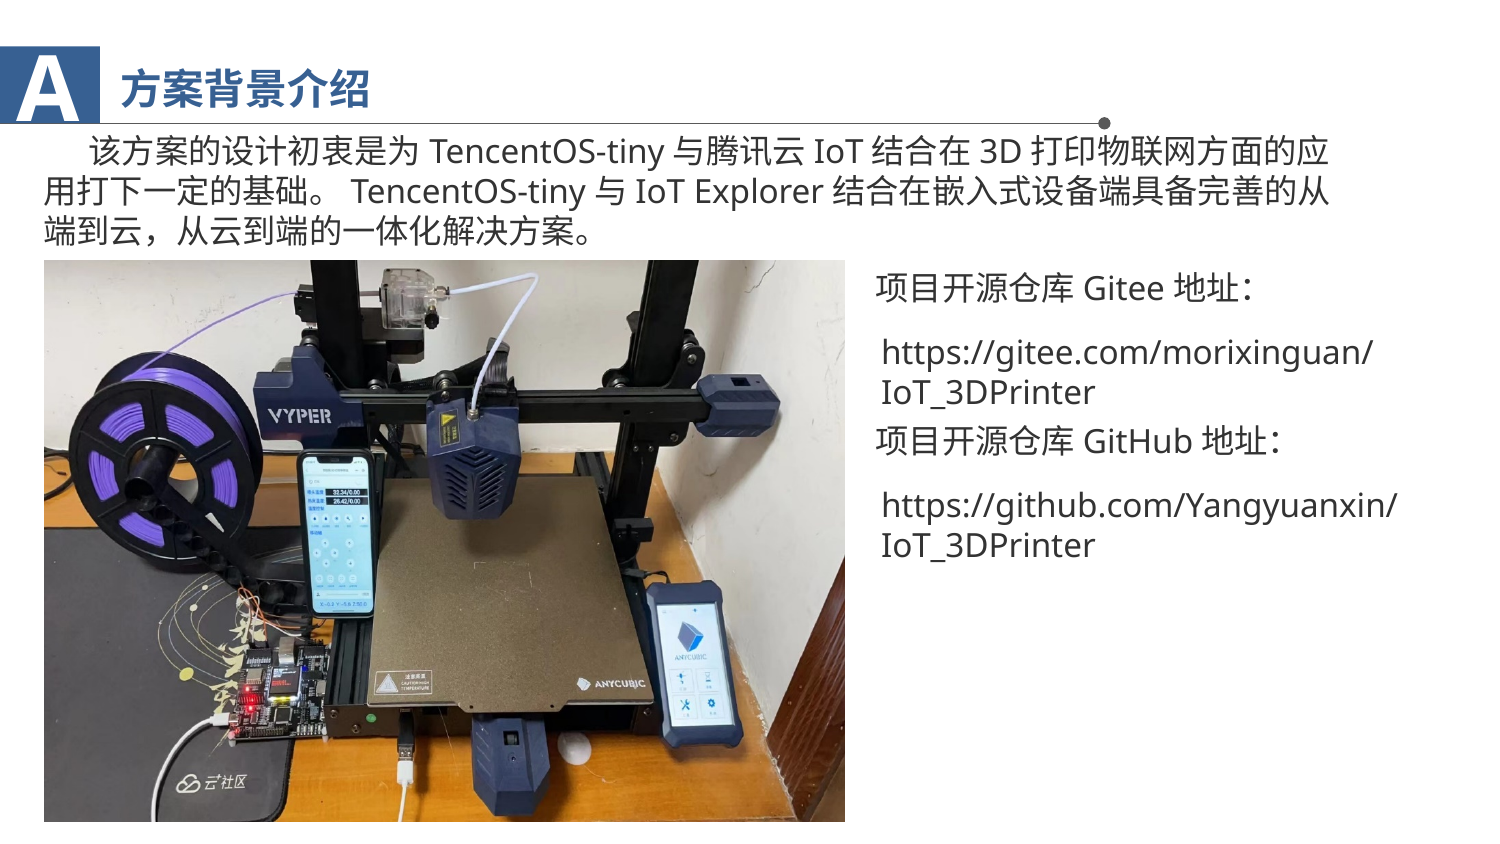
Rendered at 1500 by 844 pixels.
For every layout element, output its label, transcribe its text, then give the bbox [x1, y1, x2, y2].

picture [44, 260, 845, 822]
text_box 项目开源仓库Gitee地址： [860, 259, 1296, 315]
text_box 该方案的设计初衷是为TencentOS-tiny与腾讯云IoT结合在3D打印物联网方面的应用打下一定的基础。TencentOS-tiny与IoT Explorer结合在嵌入式设备端具备完善的从端到云，从云到端的一体化解决方案。 [28, 123, 1375, 258]
text_box https://gitee.com/morixinguan/IoT_3DPrinter [866, 323, 1500, 419]
text_box 项目开源仓库GitHub地址： [860, 412, 1296, 468]
text_box 方案背景介绍 [105, 55, 833, 120]
text_box https://github.com/Yangyuanxin/IoT_3DPrinter [866, 477, 1500, 572]
text_box A [0, 46, 100, 122]
